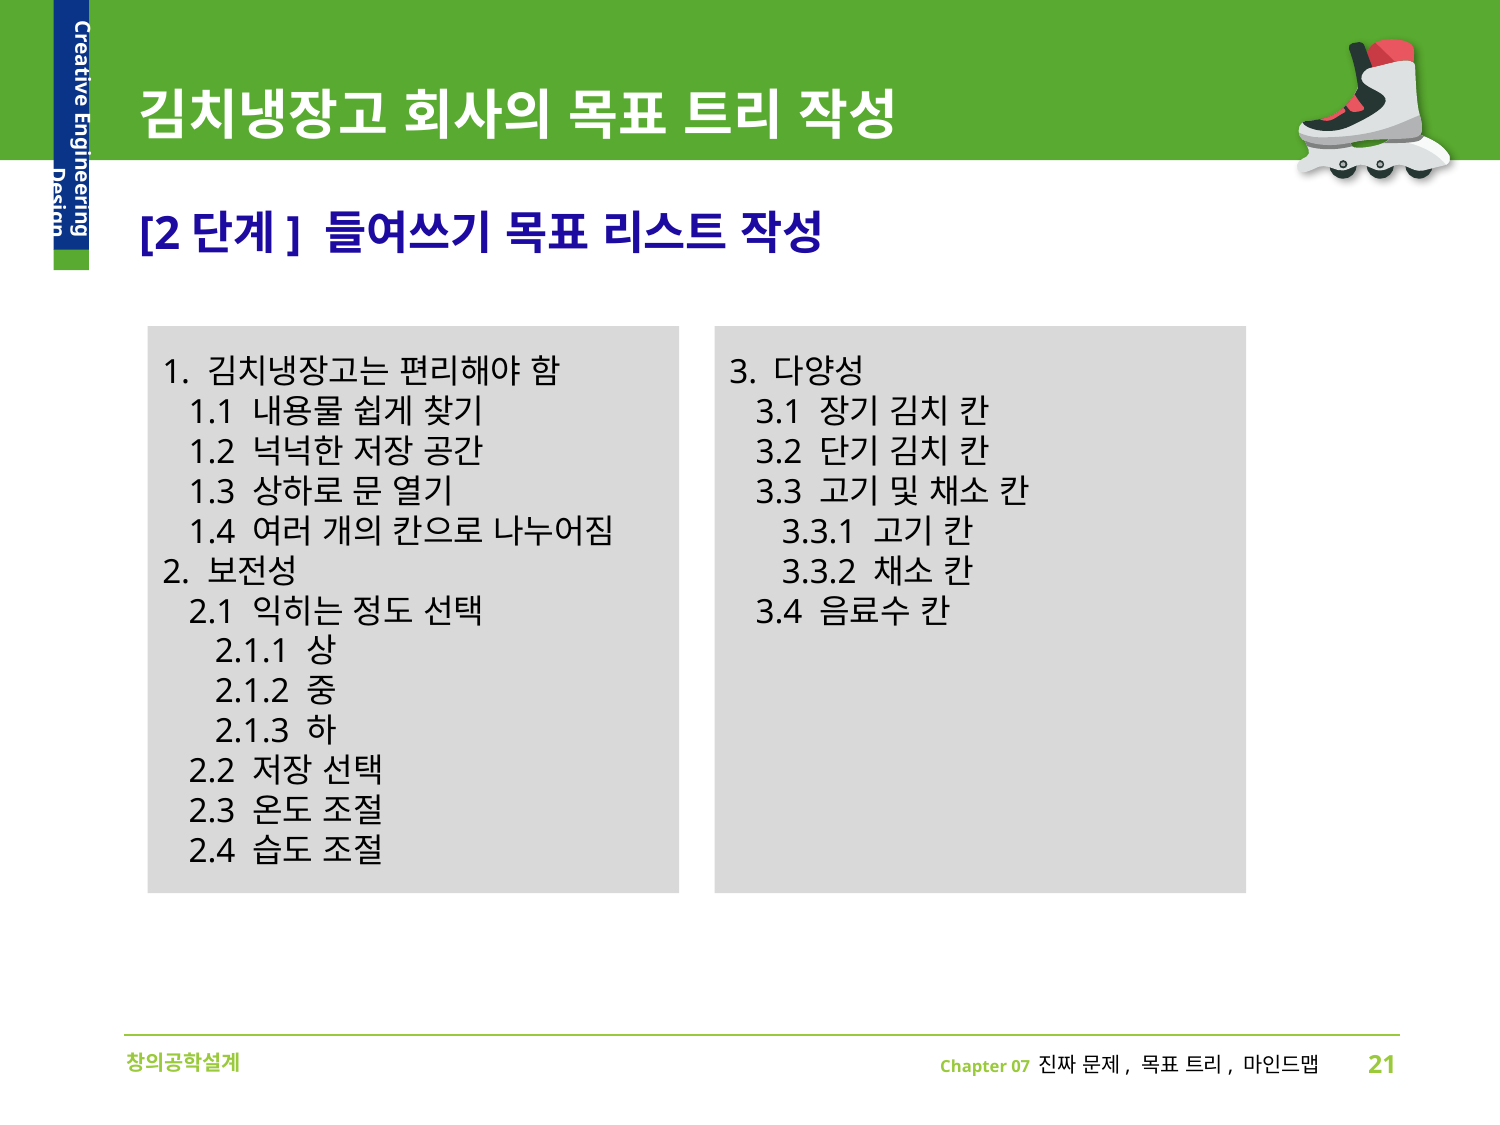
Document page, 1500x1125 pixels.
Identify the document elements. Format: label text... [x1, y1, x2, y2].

text_box 3. 다양성 3.1 장기 김치 칸 3.2 단기 김치 칸 3.3 고기 및 채소 칸 3.3.1 고기 칸 3.3.2 채소 칸 3.4 음료수 칸 [712, 324, 1248, 895]
text_box 1. 김치냉장고는 편리해야 함 1.1 내용물 쉽게 찾기 1.2 넉넉한 저장 공간 1.3 상하로 문 열기 1.4 여러 개의 칸으로 나누어짐 2. 보전성 2.1 익히는 정도 선택 2.1.1 상 2.1.2 중 2.1.3 하 2.2 저장 선택 2.3 온도 조절 2.4 습도 조절 [145, 324, 681, 895]
list [2단계] 들여쓰기 목표 리스트 작성 [123, 196, 1400, 291]
title 김치냉장고 회사의 목표 트리 작성 [123, 66, 1400, 159]
